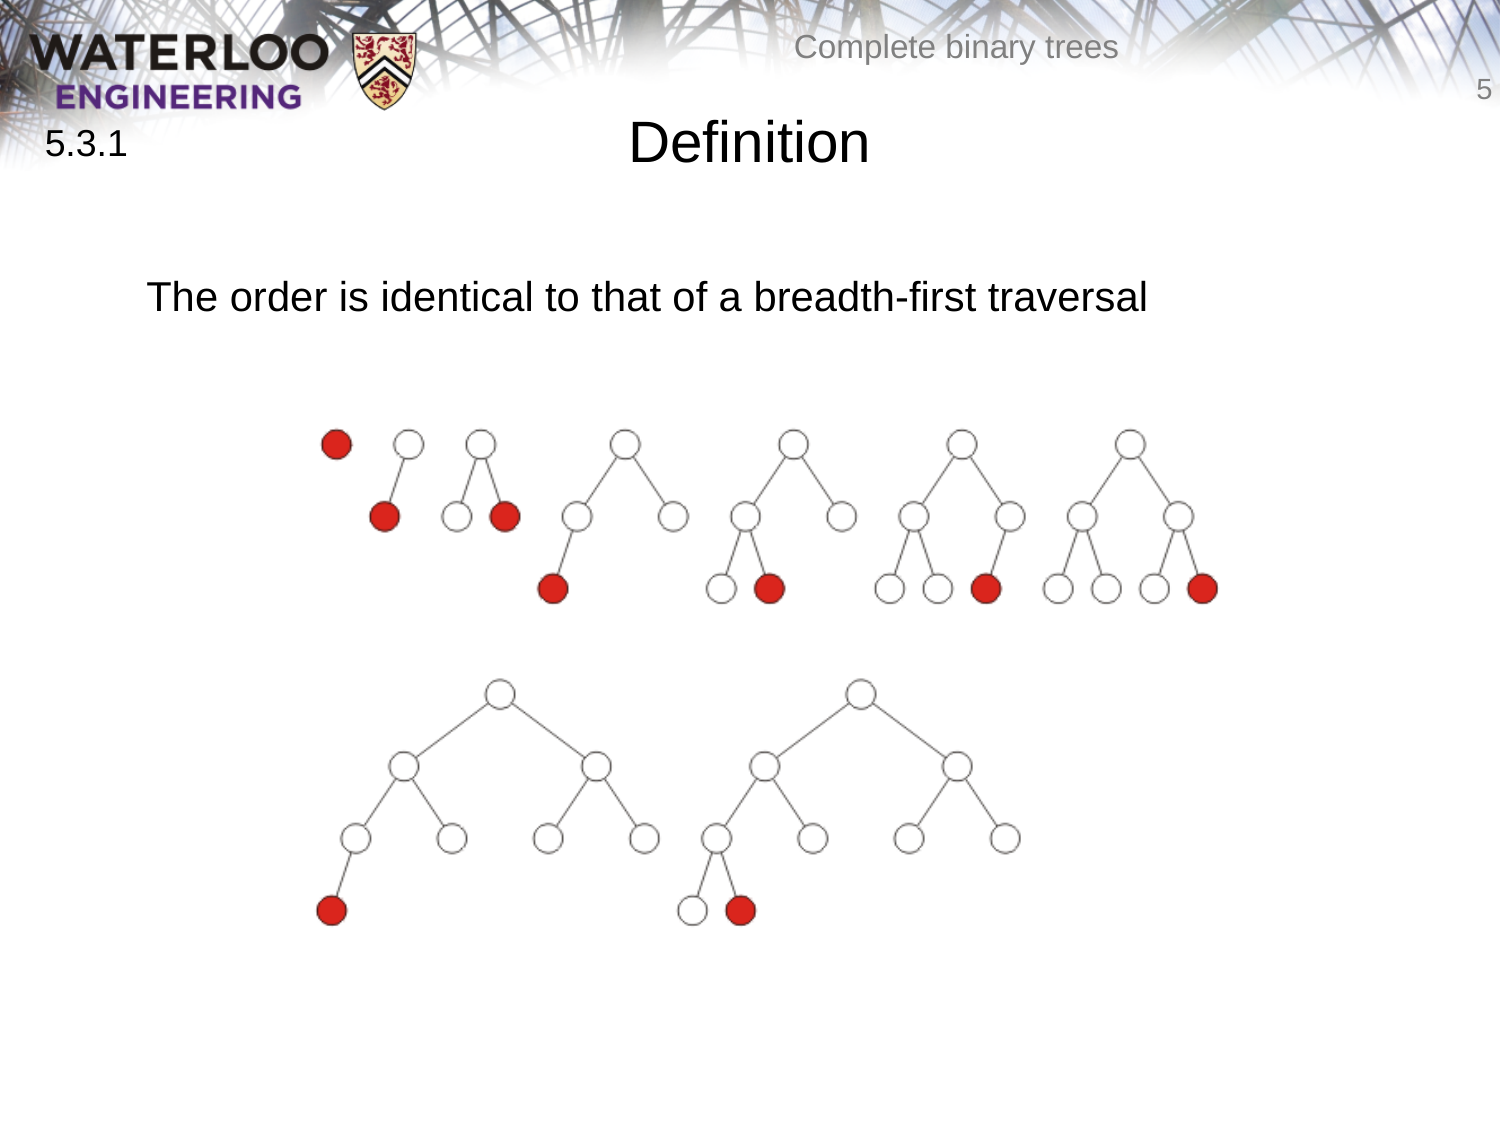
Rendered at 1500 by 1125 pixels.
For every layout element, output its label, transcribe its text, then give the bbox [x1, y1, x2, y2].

picture [0, 0, 1500, 1125]
list The order is identical to that of a breadth-first traversal [74, 262, 1426, 1006]
title Definition [74, 44, 1426, 233]
text_box 5.3.1 [30, 111, 143, 172]
